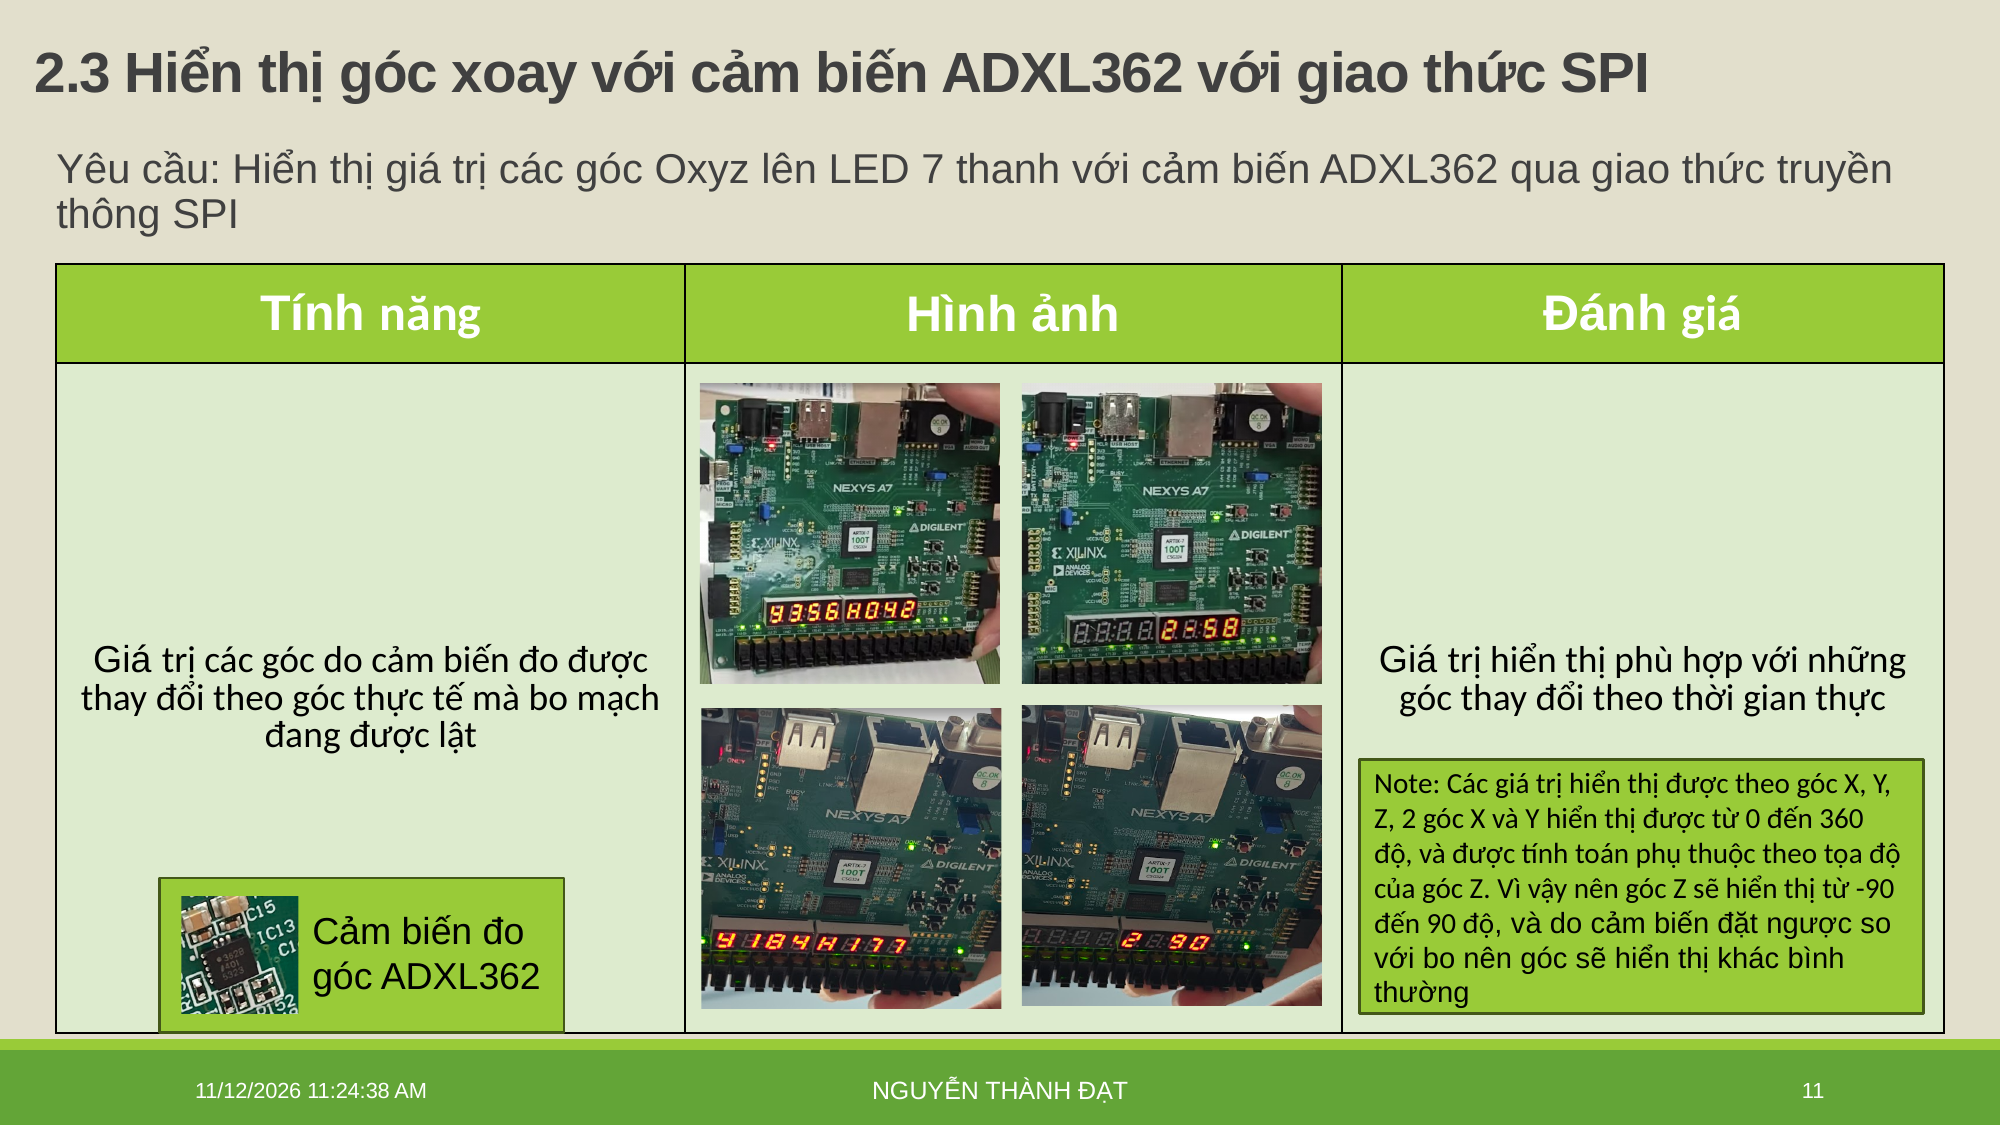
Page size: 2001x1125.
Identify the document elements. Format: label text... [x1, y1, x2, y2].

picture [700, 707, 1002, 1009]
table_cell [686, 364, 1341, 1032]
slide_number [180, 1059, 586, 1120]
title 2.3 Hiển thị góc xoay với cảm biến ADXL362 với giao thức SPI [19, 41, 1783, 122]
table_header Tính năng [57, 265, 684, 362]
picture [180, 895, 299, 1014]
picture [699, 382, 1001, 684]
picture [1021, 382, 1323, 684]
table_header Hình ảnh [686, 265, 1341, 362]
picture [1021, 705, 1323, 1007]
text_box Cảm biến đo góc ADXL362 [307, 899, 564, 1005]
table_header Đánh giá [1343, 265, 1943, 362]
footer Nguyễn Thành Đạt [604, 1059, 1396, 1120]
list Yêu cầu: Hiển thị giá trị các góc Oxyz lên LED 7 thanh với cảm biến ADXL362 qua giao thức truyền thông SPI [26, 140, 1977, 235]
table_cell Giá trị các góc do cảm biến đo được thay đổi theo góc thực tế mà bo mạch đang được lật [57, 364, 684, 1032]
text_box [158, 877, 565, 1034]
text_box Note: Các giá trị hiển thị được theo góc X, Y, Z, 2 góc X và Y hiển thị được từ 0 đến 360 độ, và được tính toán phụ thuộc theo tọa độ của góc Z. Vì vậy nên góc Z sẽ hiển thị từ -90 đến 90 độ, và do cảm biến đặt ngược so với bo nên góc sẽ hiển thị khác bình thường [1358, 758, 1925, 1015]
table_cell Giá trị hiển thị phù hợp với những góc thay đổi theo thời gian thực [1343, 364, 1943, 1032]
slide_number 11 [1624, 1059, 1840, 1120]
